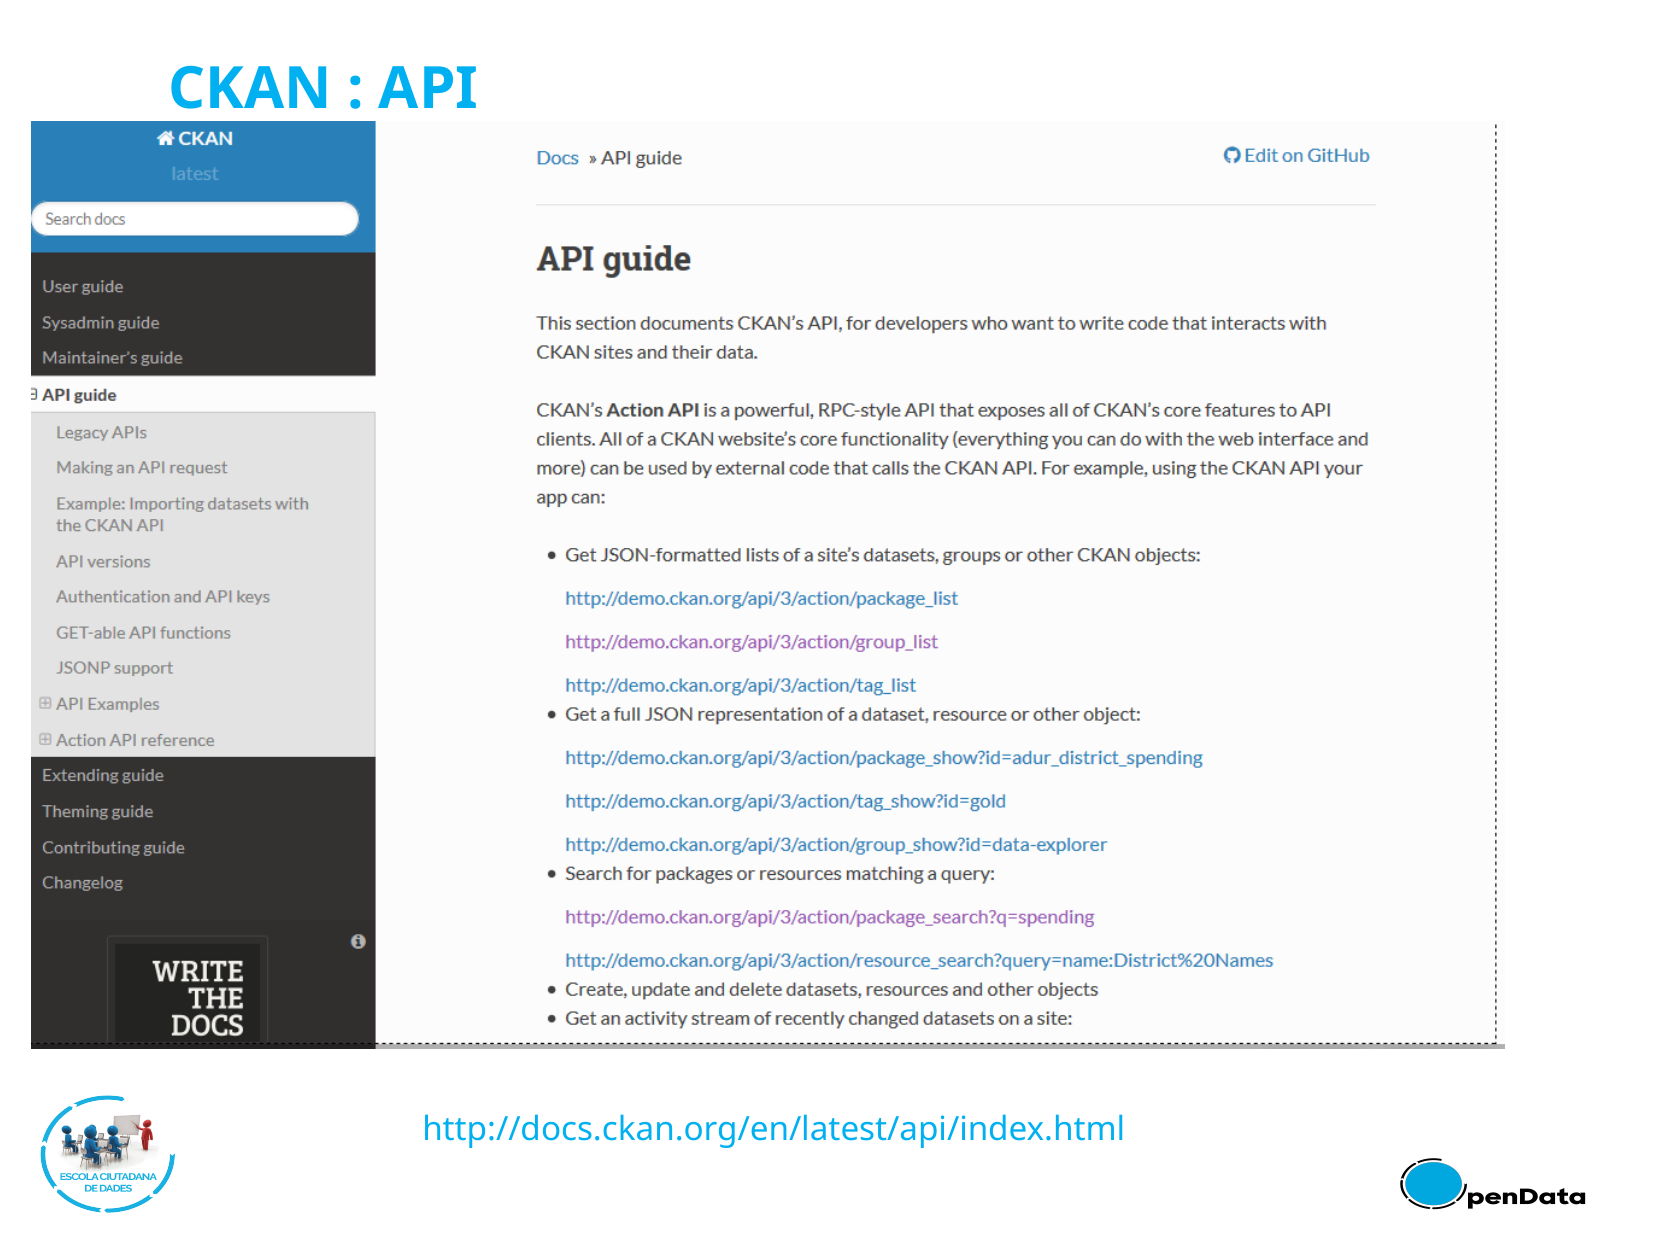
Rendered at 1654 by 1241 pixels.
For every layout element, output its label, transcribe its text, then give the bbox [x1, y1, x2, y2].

picture [30, 121, 1505, 1049]
text_box CKAN : API [153, 42, 703, 108]
text_box http://docs.ckan.org/en/latest/api/index.html [407, 1099, 1275, 1150]
picture [17, 1075, 198, 1233]
picture [1395, 1153, 1600, 1217]
